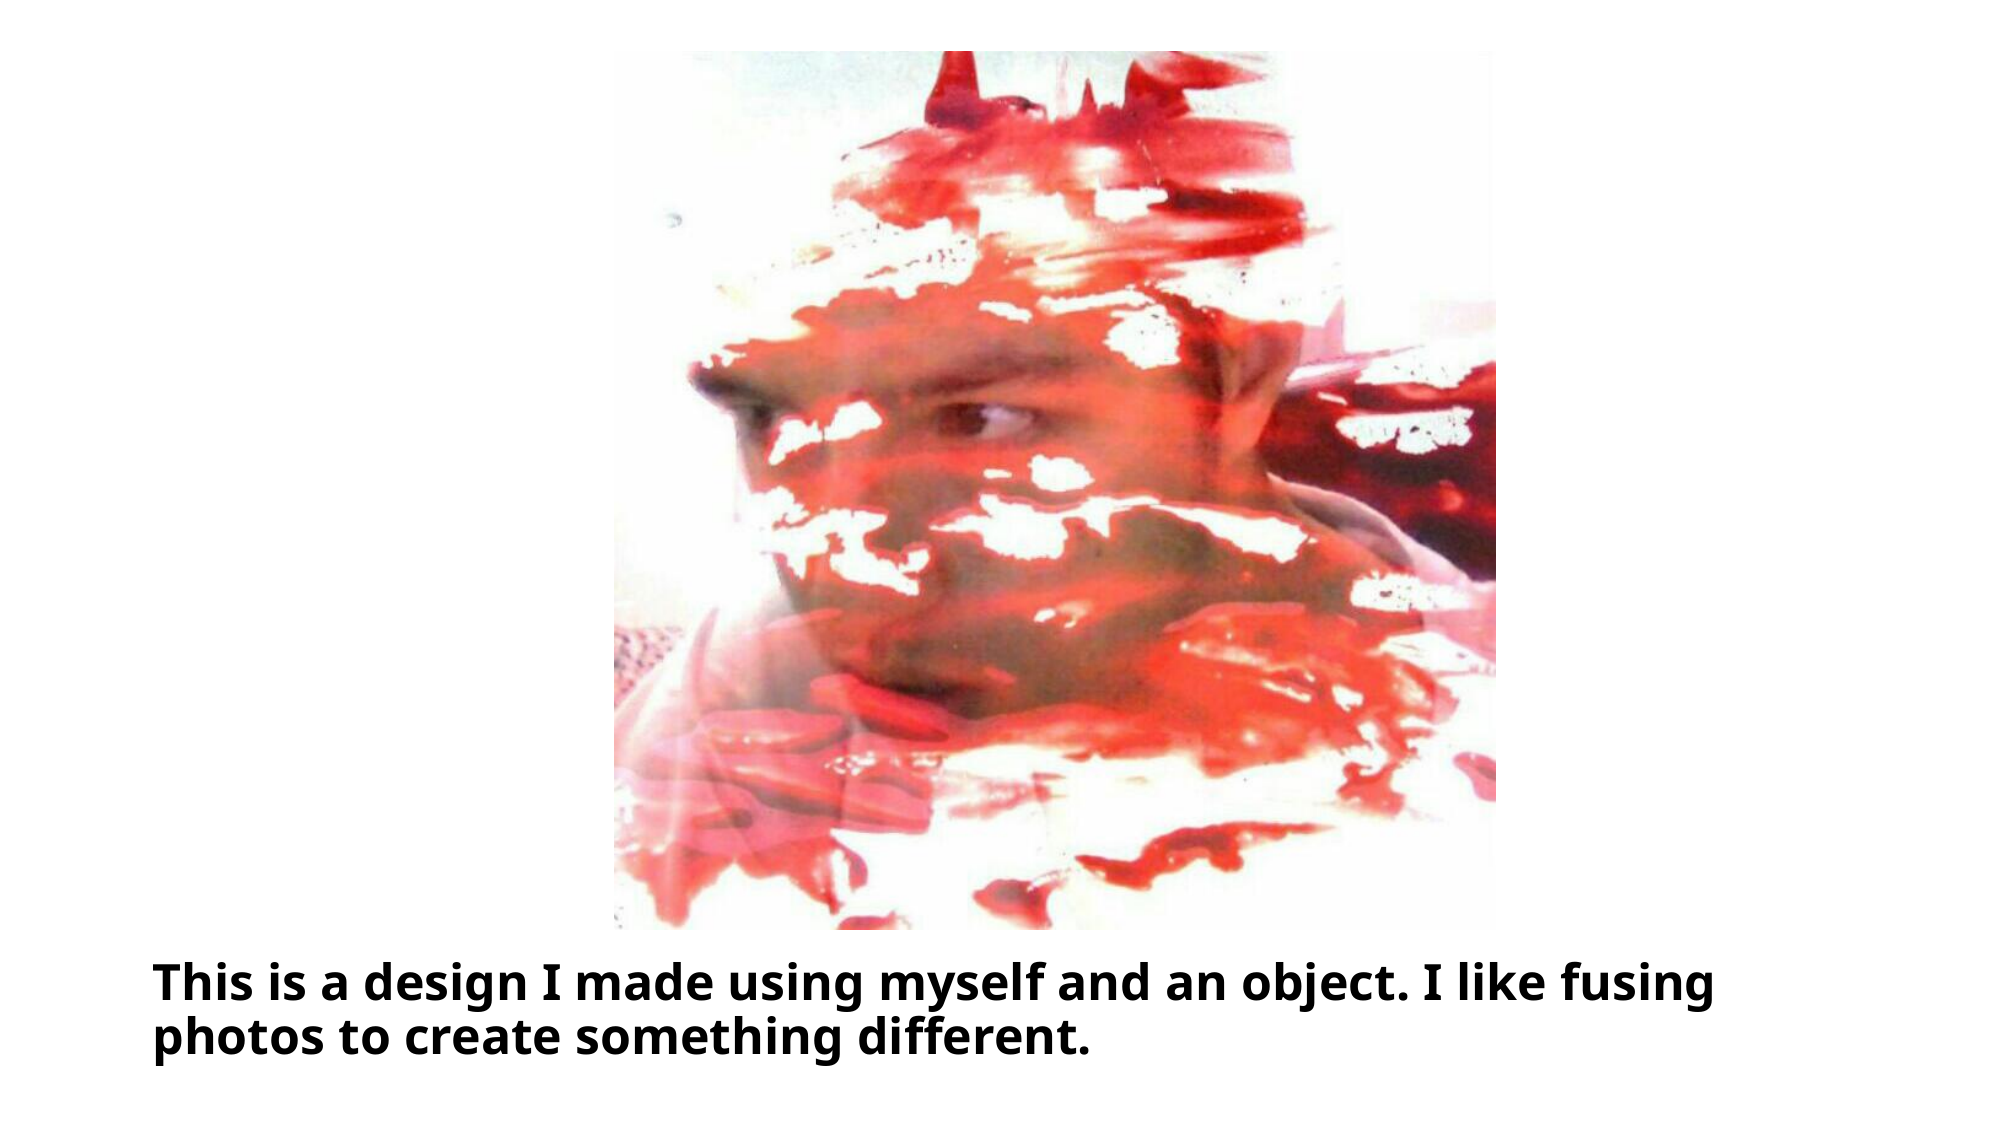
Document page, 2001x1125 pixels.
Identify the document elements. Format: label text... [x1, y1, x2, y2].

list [614, 51, 1496, 930]
title This is a design I made using myself and an object. I like fusing photos to create something different. [137, 902, 1863, 1120]
